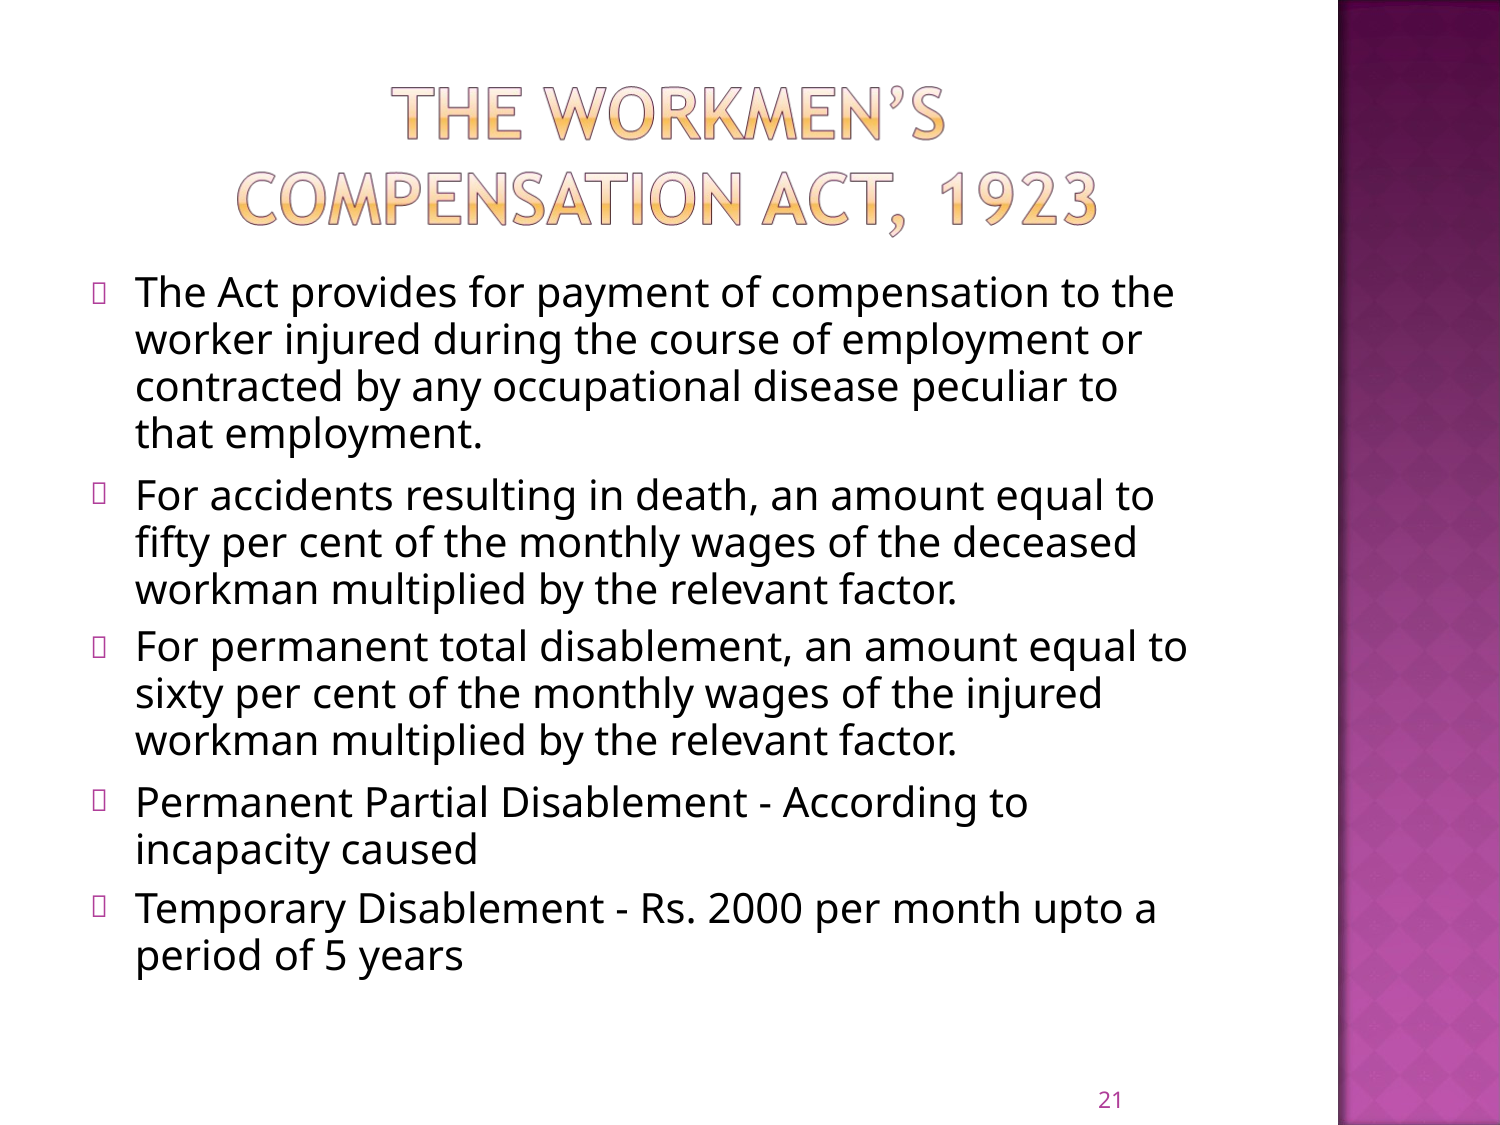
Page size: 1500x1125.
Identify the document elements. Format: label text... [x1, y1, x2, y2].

text_box For accidents resulting in death, an amount equal to fifty per cent of the monthly wages of the deceased workman multiplied by the relevant factor. For permanent total disablement, an amount equal to sixty per cent of the monthly wages of the injured workman multiplied by the relevant factor. Permanent Partial Disablement - According to incapacity caused Temporary Disablement - Rs. 2000 per month upto a period of 5 years [132, 465, 1235, 979]
text_box  [87, 472, 104, 511]
text_box  [87, 885, 104, 924]
text_box  [87, 271, 104, 311]
slide_number 21 [1091, 1084, 1129, 1125]
picture [73, 47, 1265, 242]
text_box  [87, 625, 104, 665]
title The Act provides for payment of compensation to the worker injured during the course of employment or contracted by any occupational disease peculiar to that employment. [132, 264, 1220, 459]
picture [1337, 0, 1500, 1125]
text_box  [87, 778, 104, 818]
